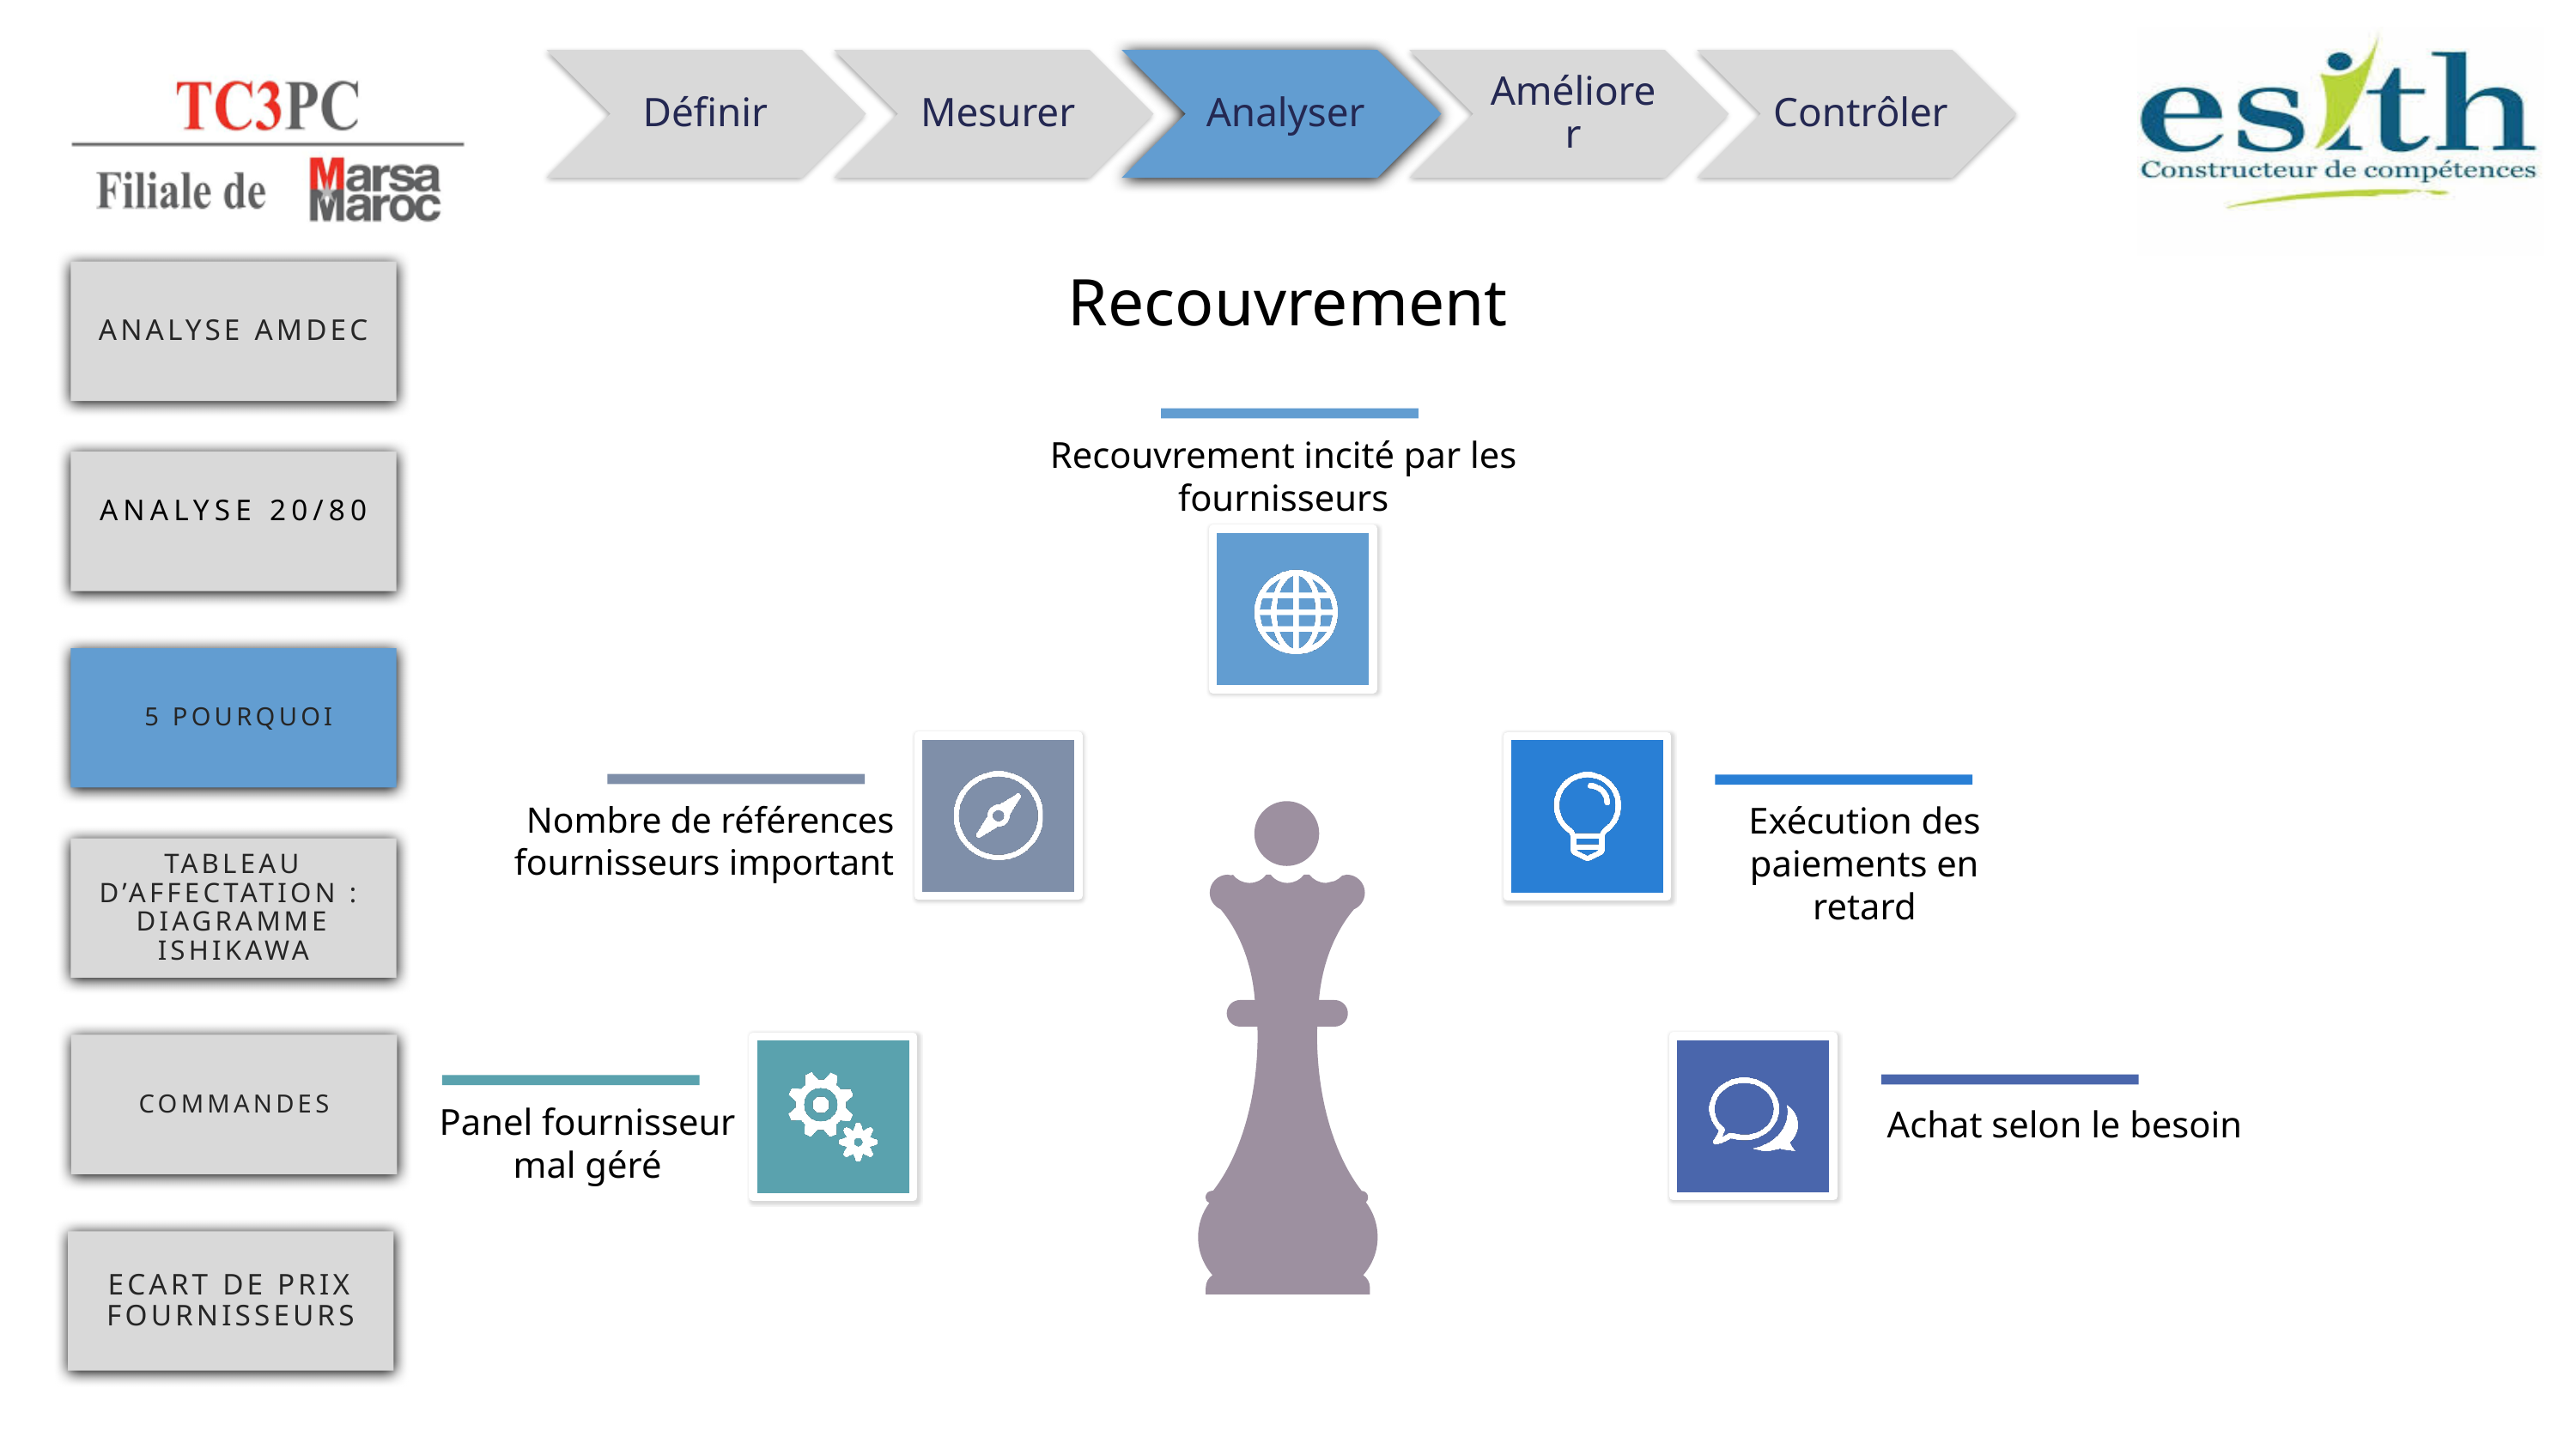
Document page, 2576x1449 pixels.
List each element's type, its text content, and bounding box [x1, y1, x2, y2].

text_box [545, 41, 2018, 186]
picture [45, 27, 502, 256]
picture [1248, 564, 1338, 654]
text_box 5 POURQUOI [70, 648, 397, 788]
picture [788, 1072, 878, 1161]
picture [953, 771, 1043, 861]
list Achat selon le besoin [1858, 1094, 2271, 1178]
text_box ANALYSE 20/80 [70, 452, 397, 591]
list Recouvrement incité par les fournisseurs [987, 426, 1580, 541]
text_box Tableau d’affectation : DIAGRAMME ISHIKAWA [70, 838, 397, 978]
picture [1542, 772, 1632, 861]
list Panel fournisseur mal géré [393, 1092, 781, 1247]
text_box Analyse AMDEC [70, 261, 397, 402]
picture [1708, 1071, 1798, 1161]
text_box ECART DE PRIX FOURNISSEURS [68, 1231, 394, 1371]
text_box COMMANDES [70, 1034, 398, 1174]
list Nombre de références fournisseurs important [441, 791, 908, 889]
picture [2137, 27, 2544, 256]
list Recouvrement [781, 229, 1795, 370]
list Exécution des paiements en retard [1680, 791, 2049, 947]
